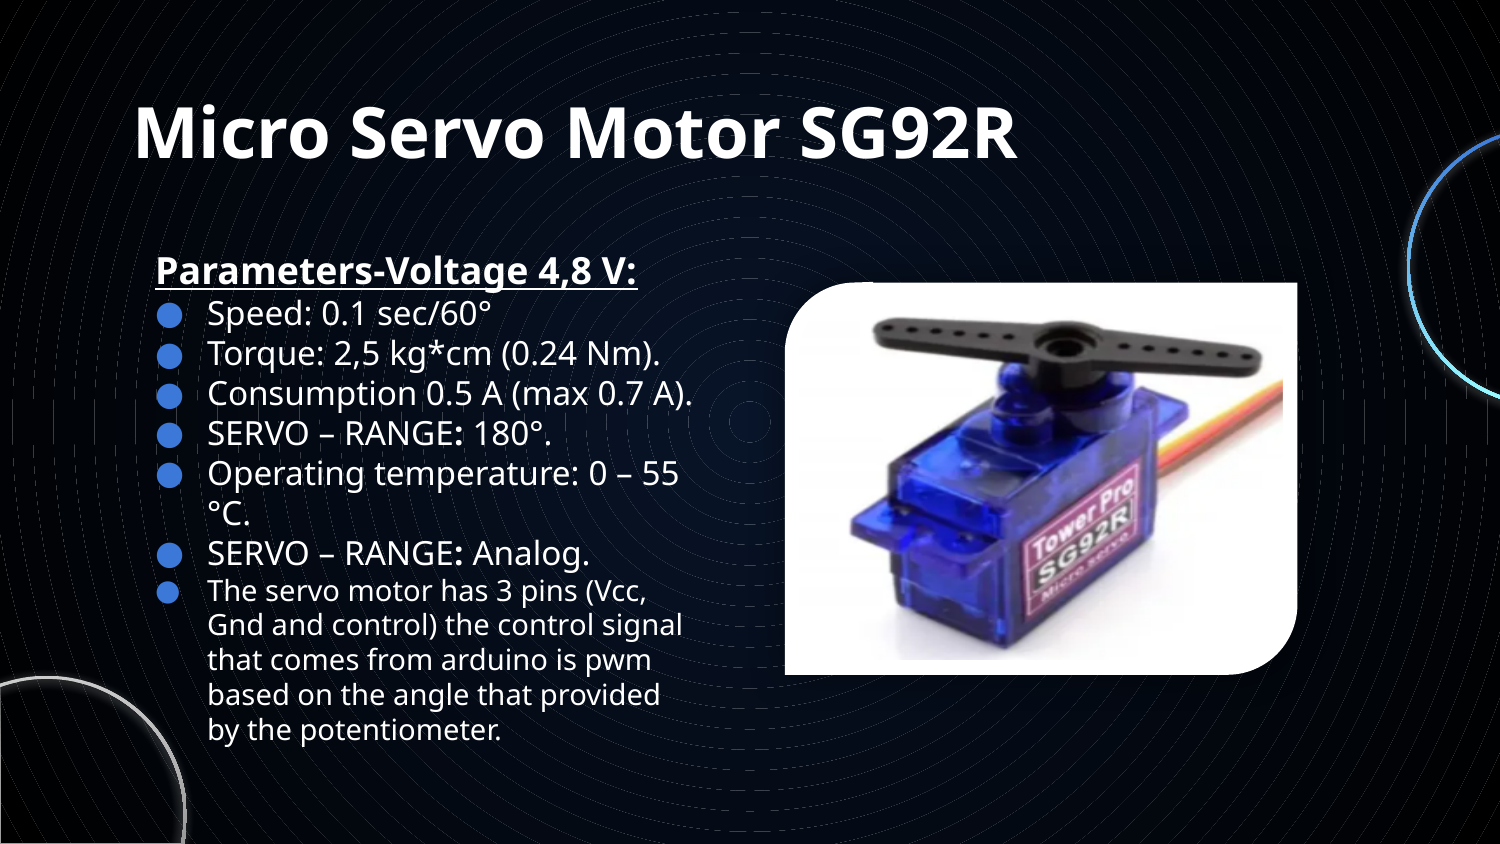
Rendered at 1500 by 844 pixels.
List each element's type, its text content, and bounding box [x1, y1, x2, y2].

title Micro Servo Motor SG92R [116, 72, 1383, 167]
picture [791, 289, 1291, 668]
list Parameters-Voltage 4,8 V: Speed: 0.1 sec/60° Torque: 2,5 kg*cm (0.24 Nm). Consumption 0.5 A (max 0.7 A). SERVO – RANGE: 180°. Operating temperature: 0 – 55 °C. SERVO – RANGE: Analog. The servo motor has 3 pins (Vcc, Gnd and control) the control signal that comes from arduino is pwm based on the angle that provided by the potentiometer. [116, 232, 711, 725]
